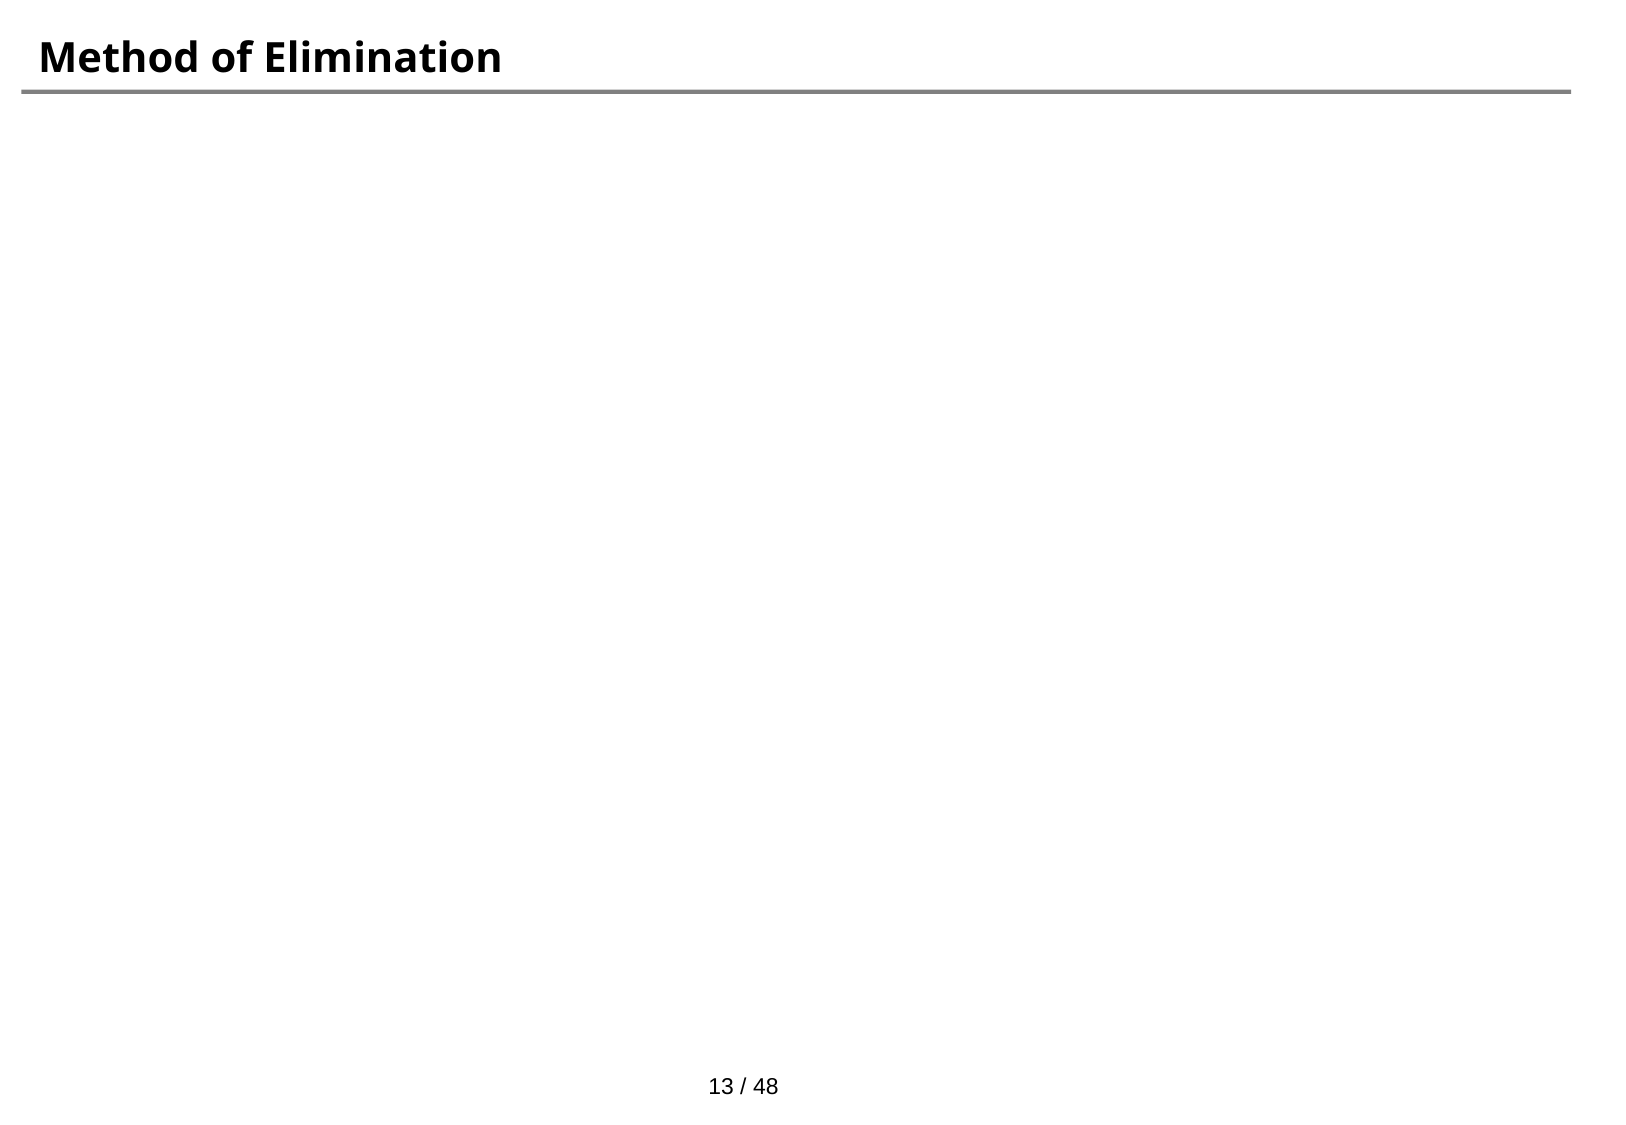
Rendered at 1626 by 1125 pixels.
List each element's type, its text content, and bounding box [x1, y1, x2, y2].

title Method of Elimination [22, 21, 1179, 91]
